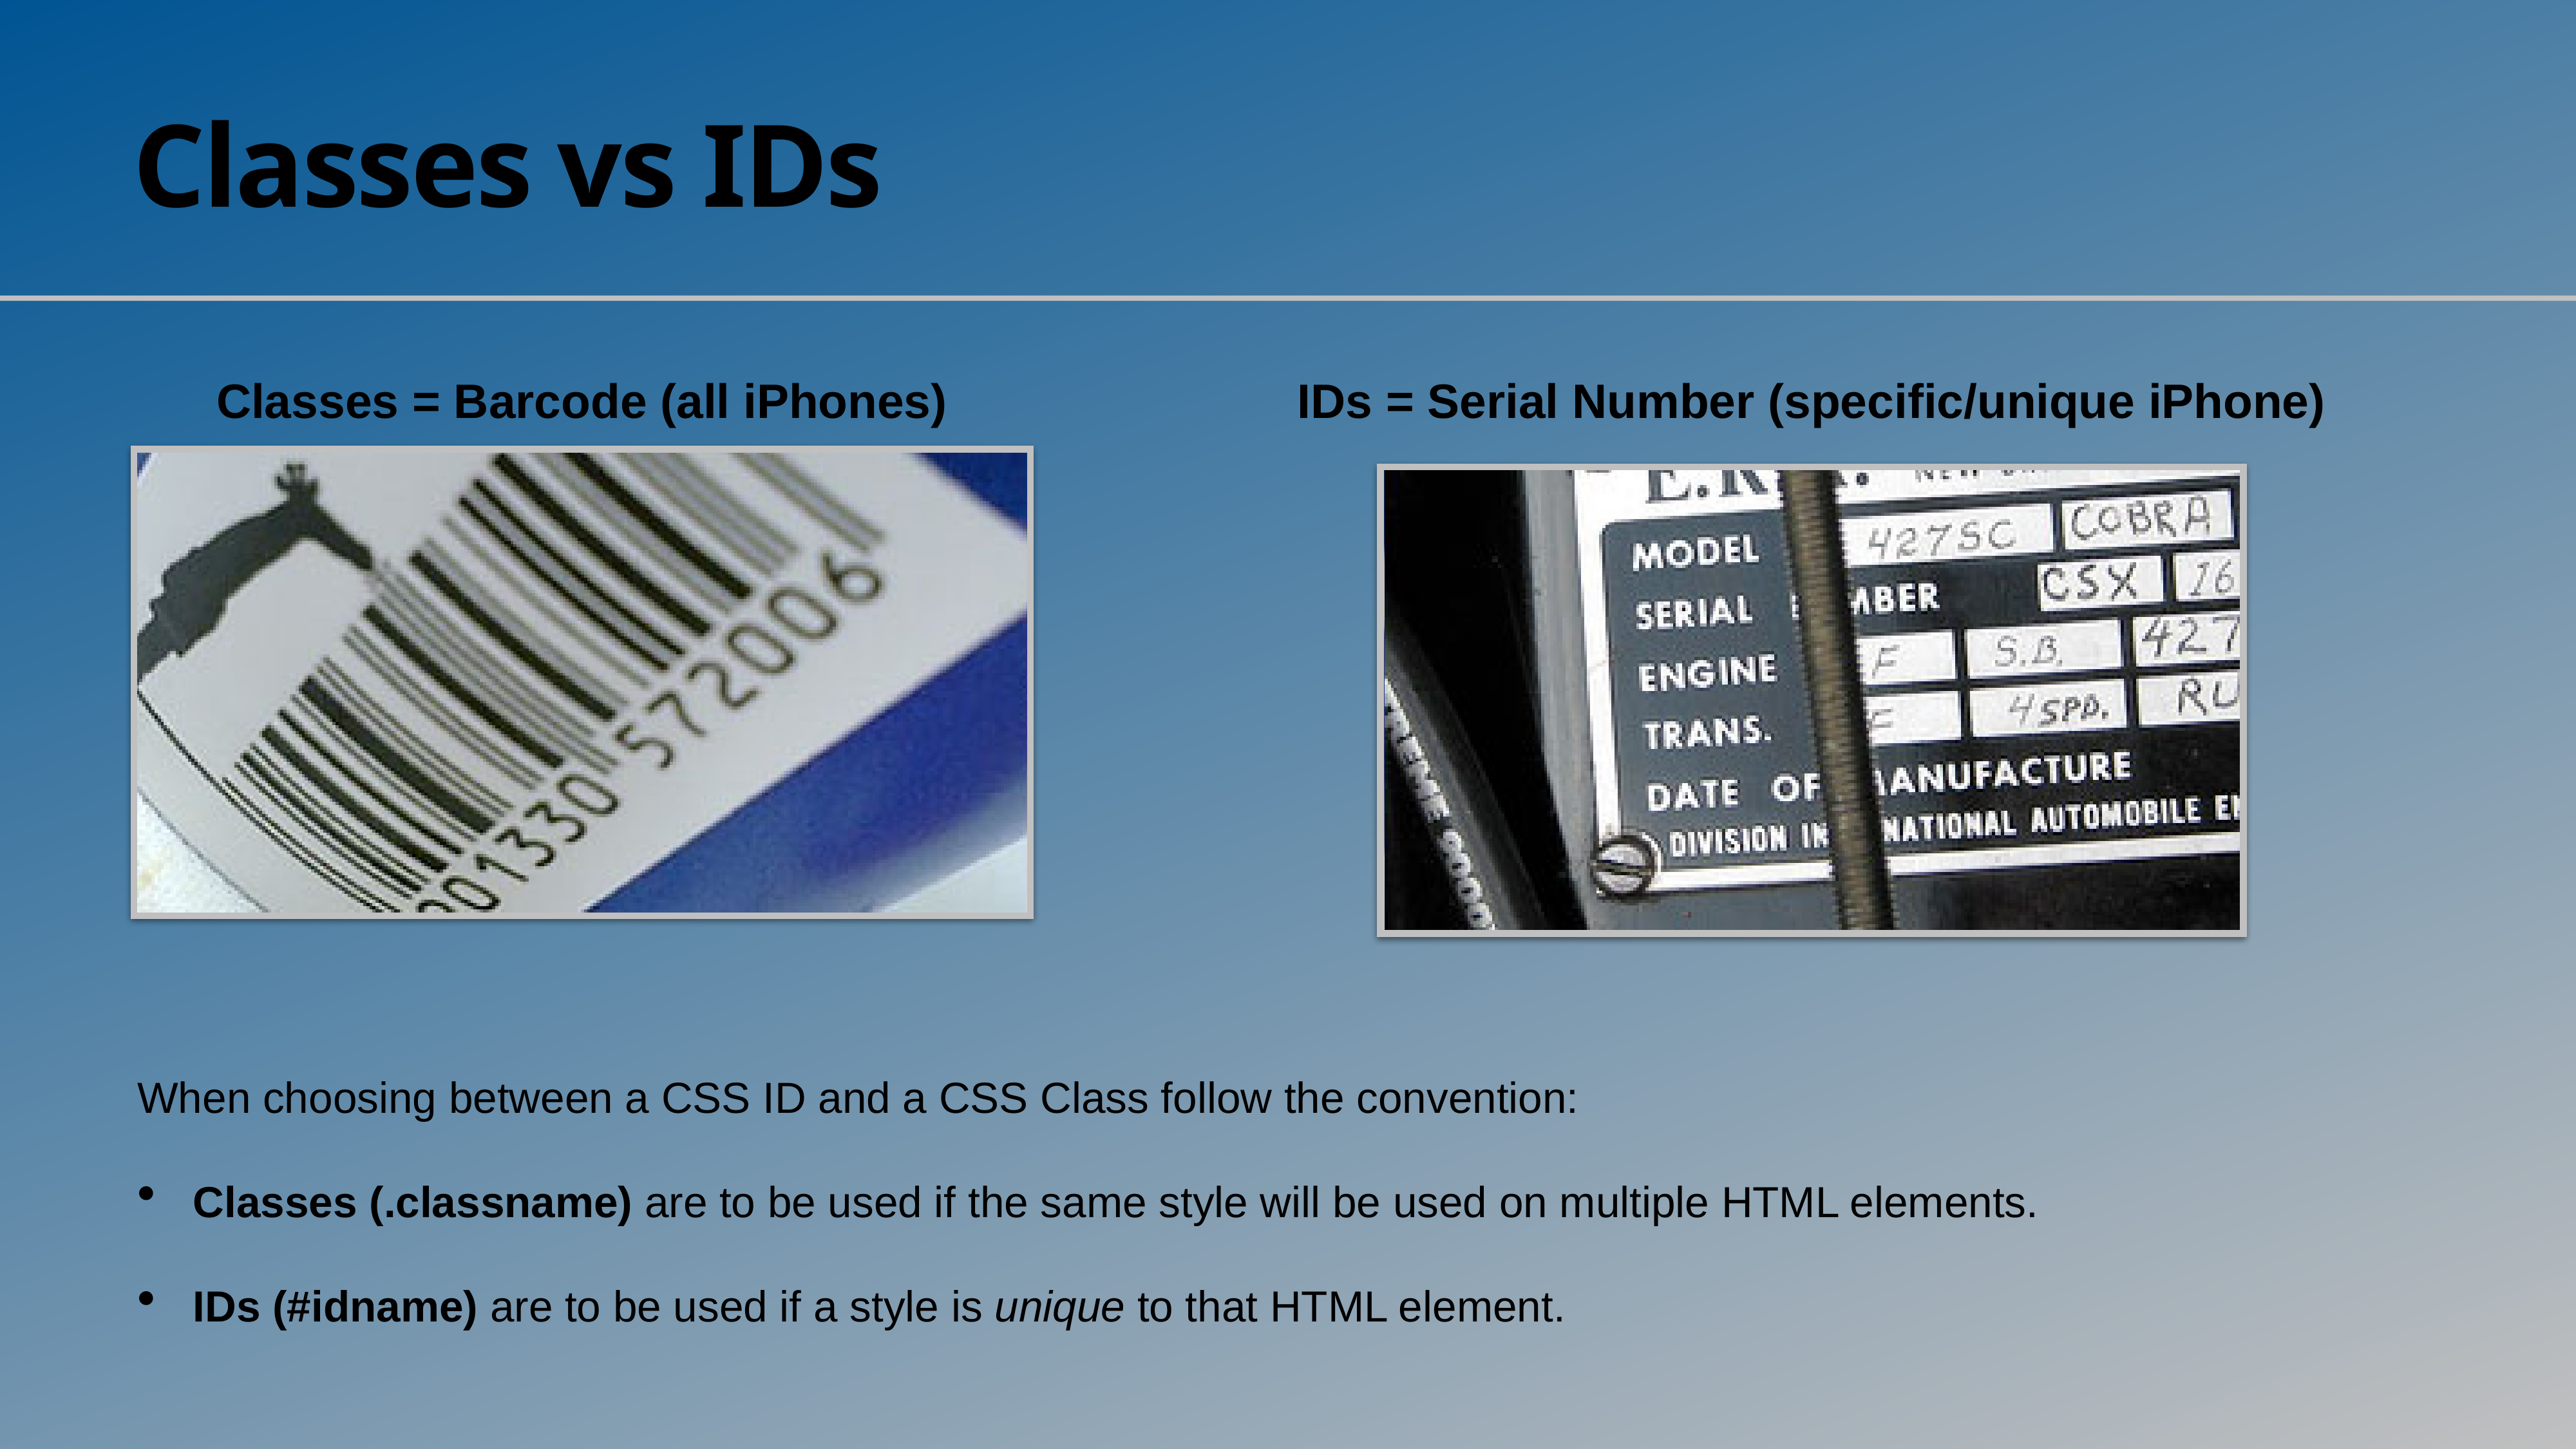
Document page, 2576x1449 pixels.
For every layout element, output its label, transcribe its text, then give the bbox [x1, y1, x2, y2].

list When choosing between a CSS ID and a CSS Class follow the convention: Classes (.classname) are to be used if the same style will be used on multiple HTML elements. IDs (#idname) are to be used if a style is unique to that HTML element. [131, 1063, 2478, 1326]
picture [1383, 469, 2240, 931]
picture [137, 452, 1028, 913]
title Classes vs IDs [127, 113, 2449, 266]
text_box Classes = Barcode (all iPhones) [211, 365, 953, 433]
text_box IDs = Serial Number (specific/unique iPhone) [1293, 365, 2331, 433]
